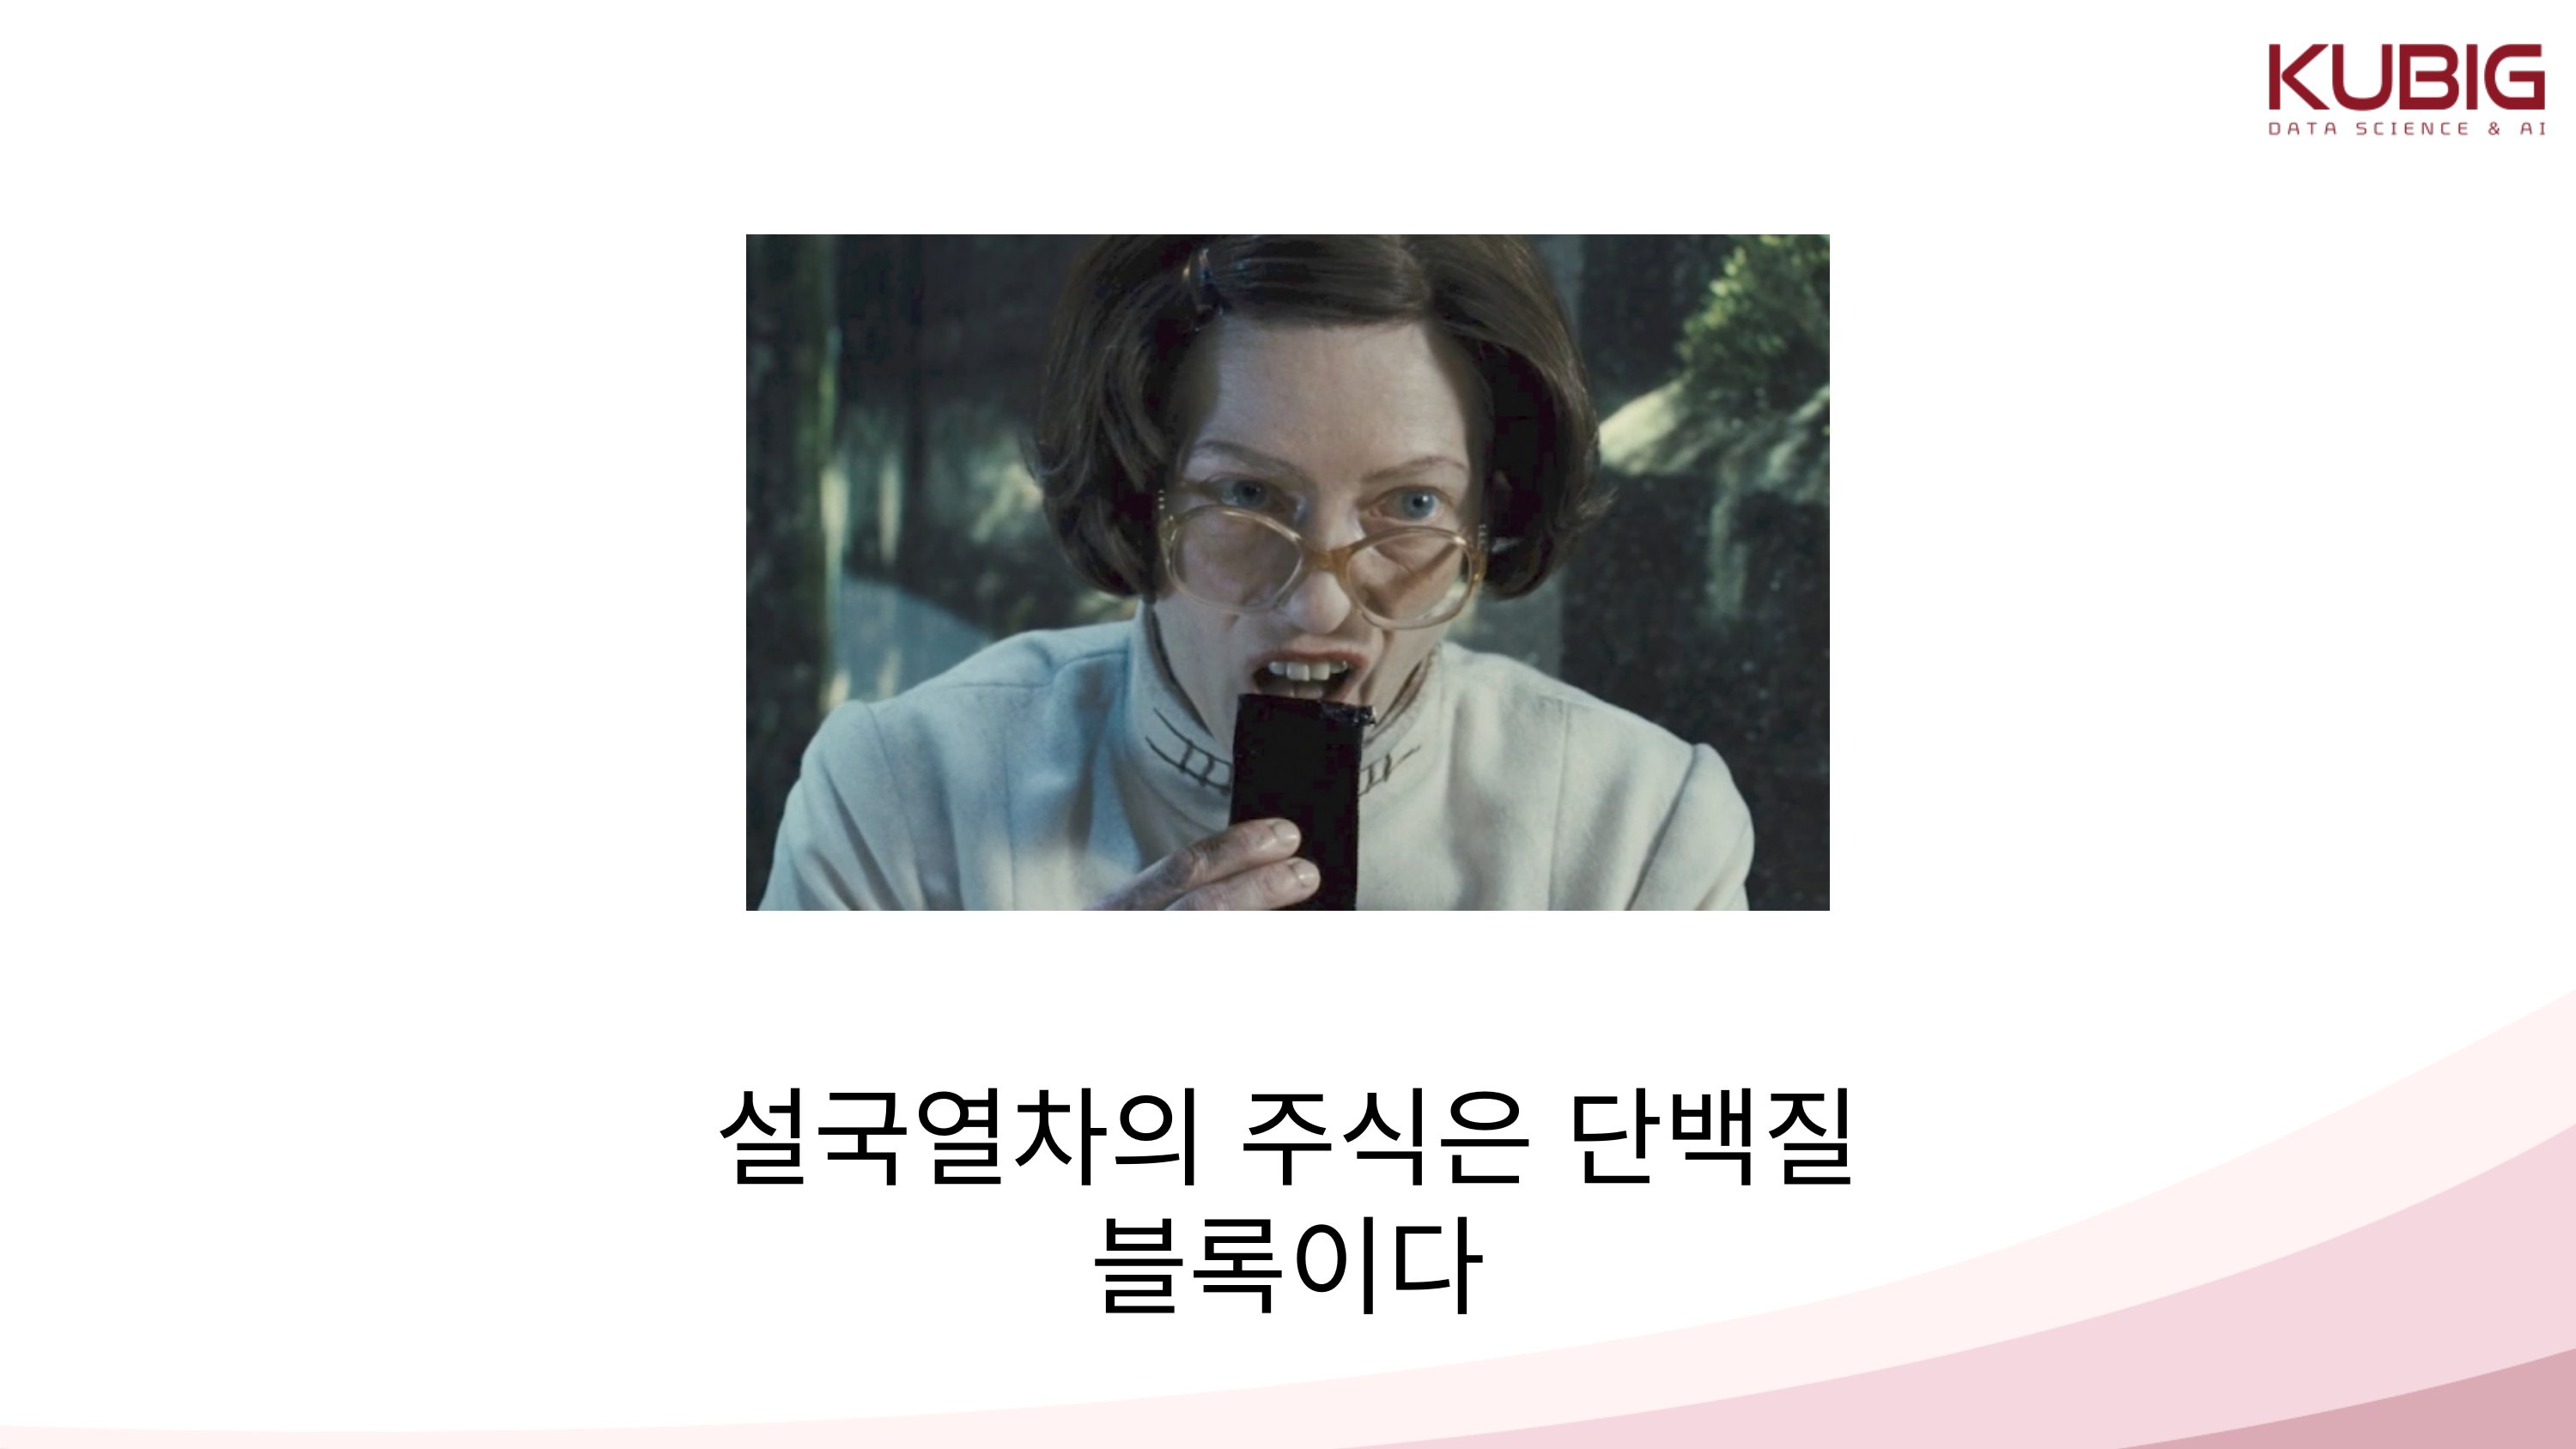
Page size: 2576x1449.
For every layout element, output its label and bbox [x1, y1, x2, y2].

text_box [2267, 42, 2549, 137]
picture [746, 233, 1830, 911]
picture [0, 989, 2576, 1449]
